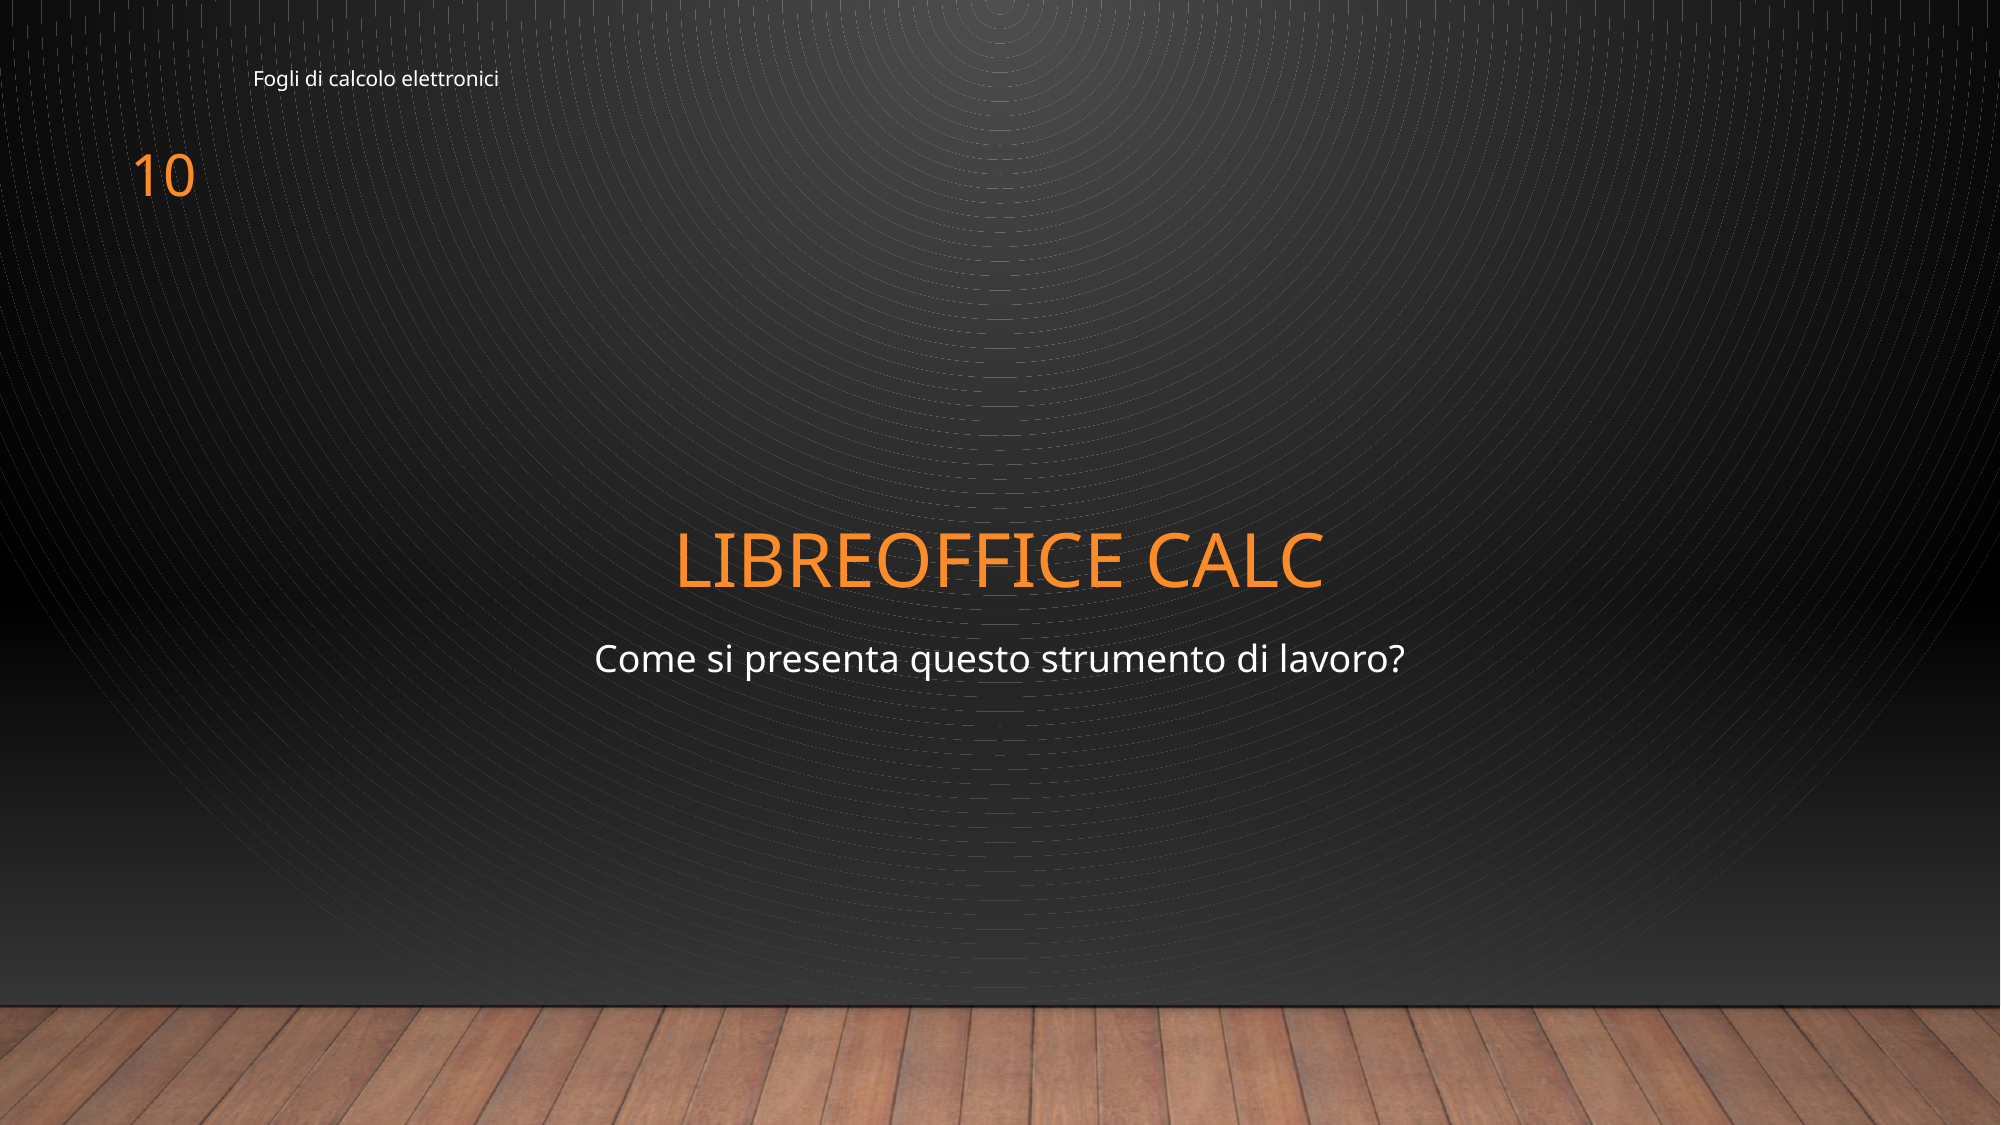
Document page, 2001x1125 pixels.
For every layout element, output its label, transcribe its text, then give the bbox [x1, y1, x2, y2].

slide_number 10 [78, 131, 212, 214]
footer Fogli di calcolo elettronici [238, 54, 1162, 105]
list Come si presenta questo strumento di lavoro? [291, 611, 1709, 791]
title Libreoffice calc [291, 288, 1709, 611]
picture [0, 1005, 2000, 1125]
